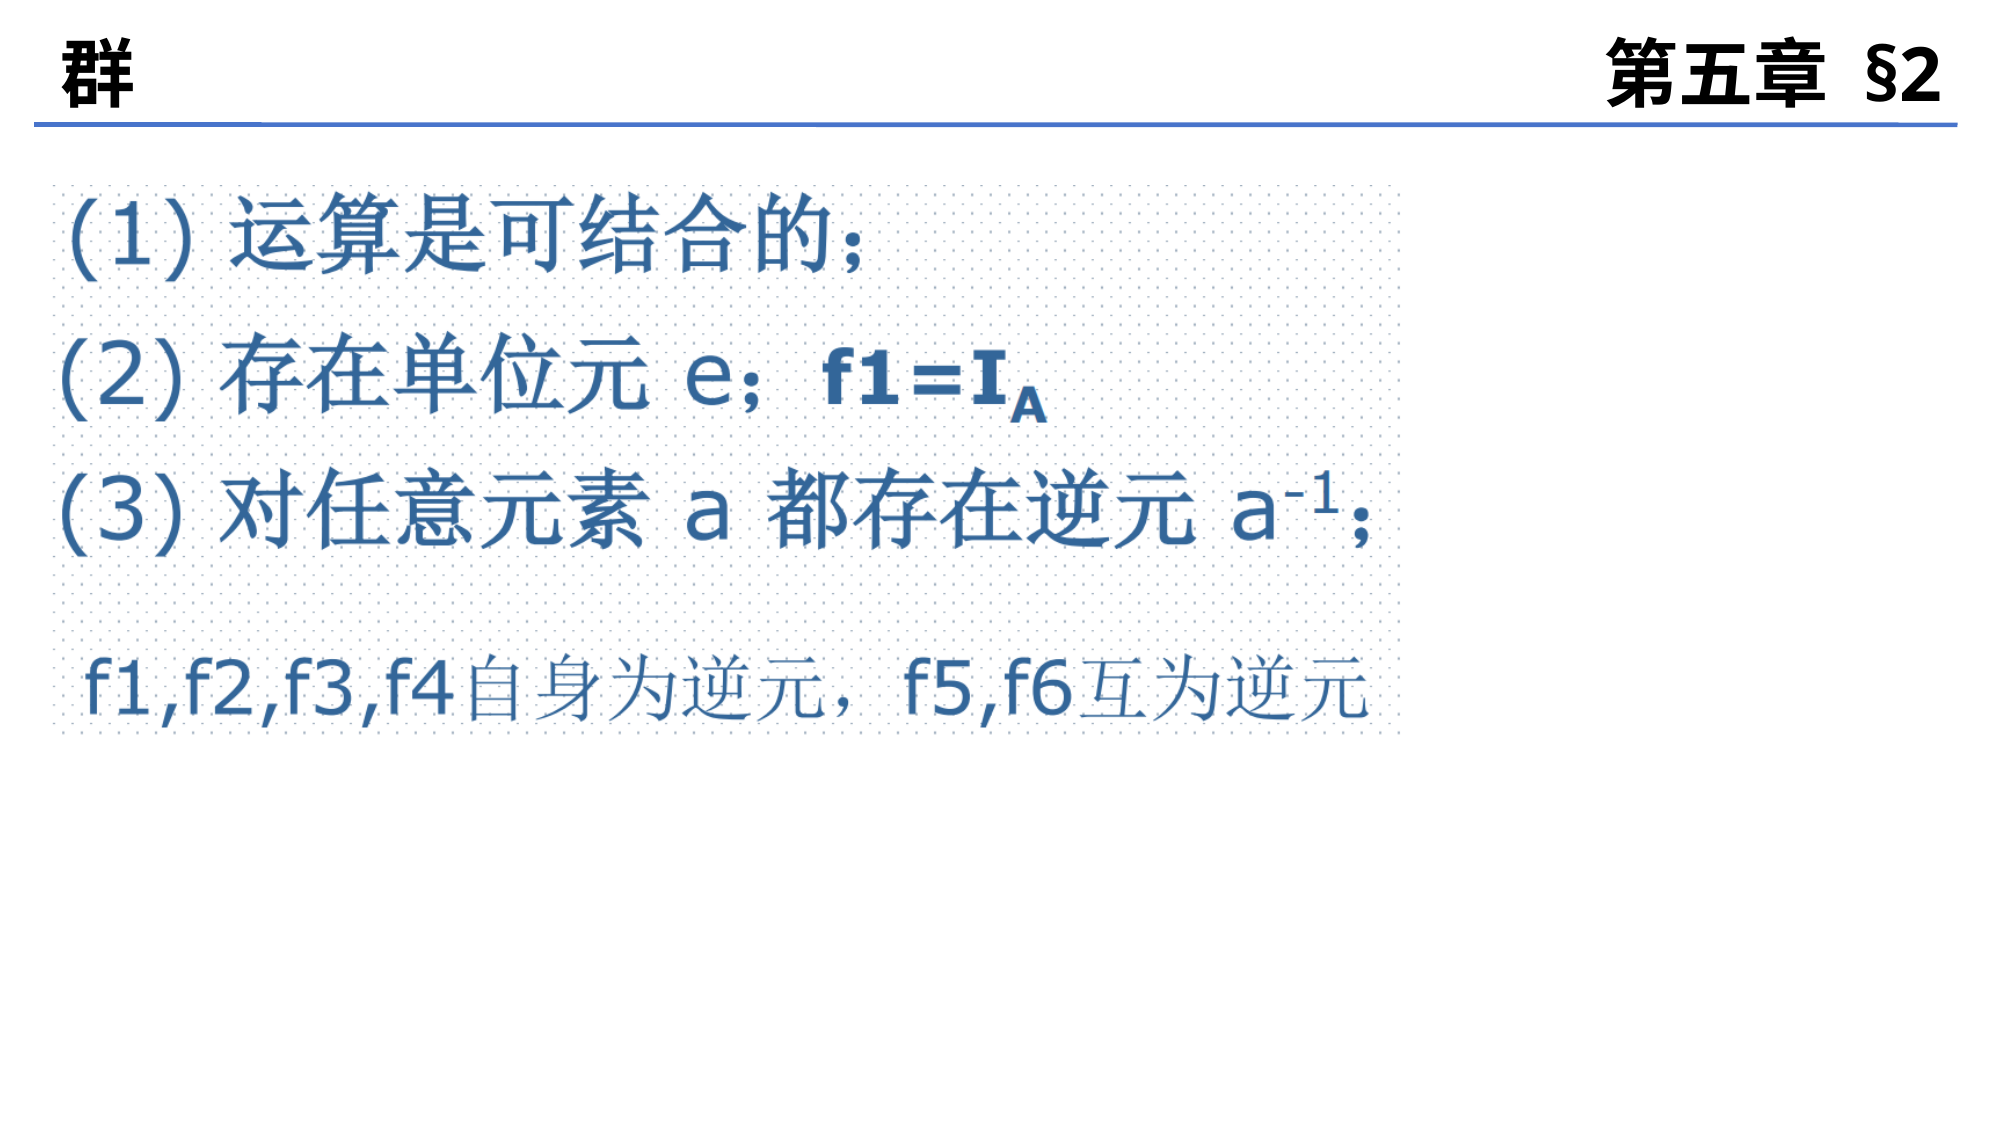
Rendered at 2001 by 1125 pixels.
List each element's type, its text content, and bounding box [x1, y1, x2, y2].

text_box 第五章 §2 [1576, 19, 1958, 124]
text_box 群 [46, 18, 662, 124]
picture [45, 184, 1408, 739]
